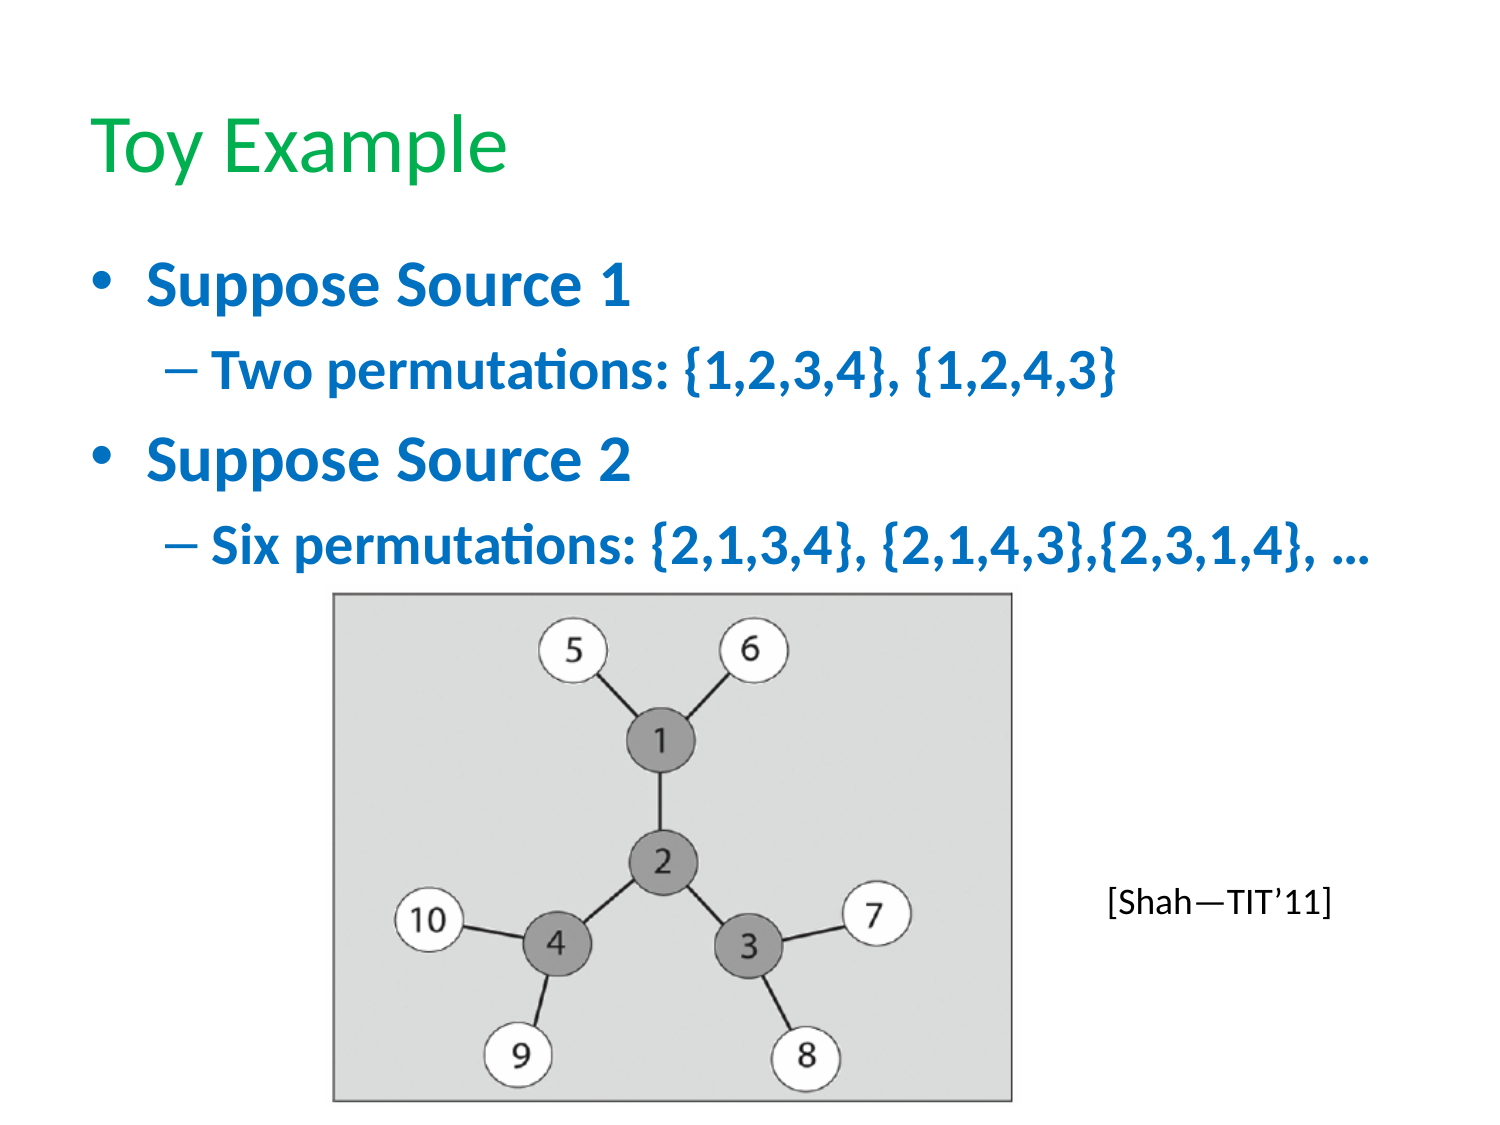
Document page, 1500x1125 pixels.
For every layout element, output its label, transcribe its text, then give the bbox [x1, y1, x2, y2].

list Suppose Source 1 Two permutations: {1,2,3,4}, {1,2,4,3} Suppose Source 2 Six permutations: {2,1,3,4}, {2,1,4,3},{2,3,1,4}, … [74, 231, 1426, 975]
picture [324, 583, 1022, 1106]
text_box [Shah—TIT’11] [1092, 869, 1348, 930]
title Toy Example [74, 44, 1426, 231]
